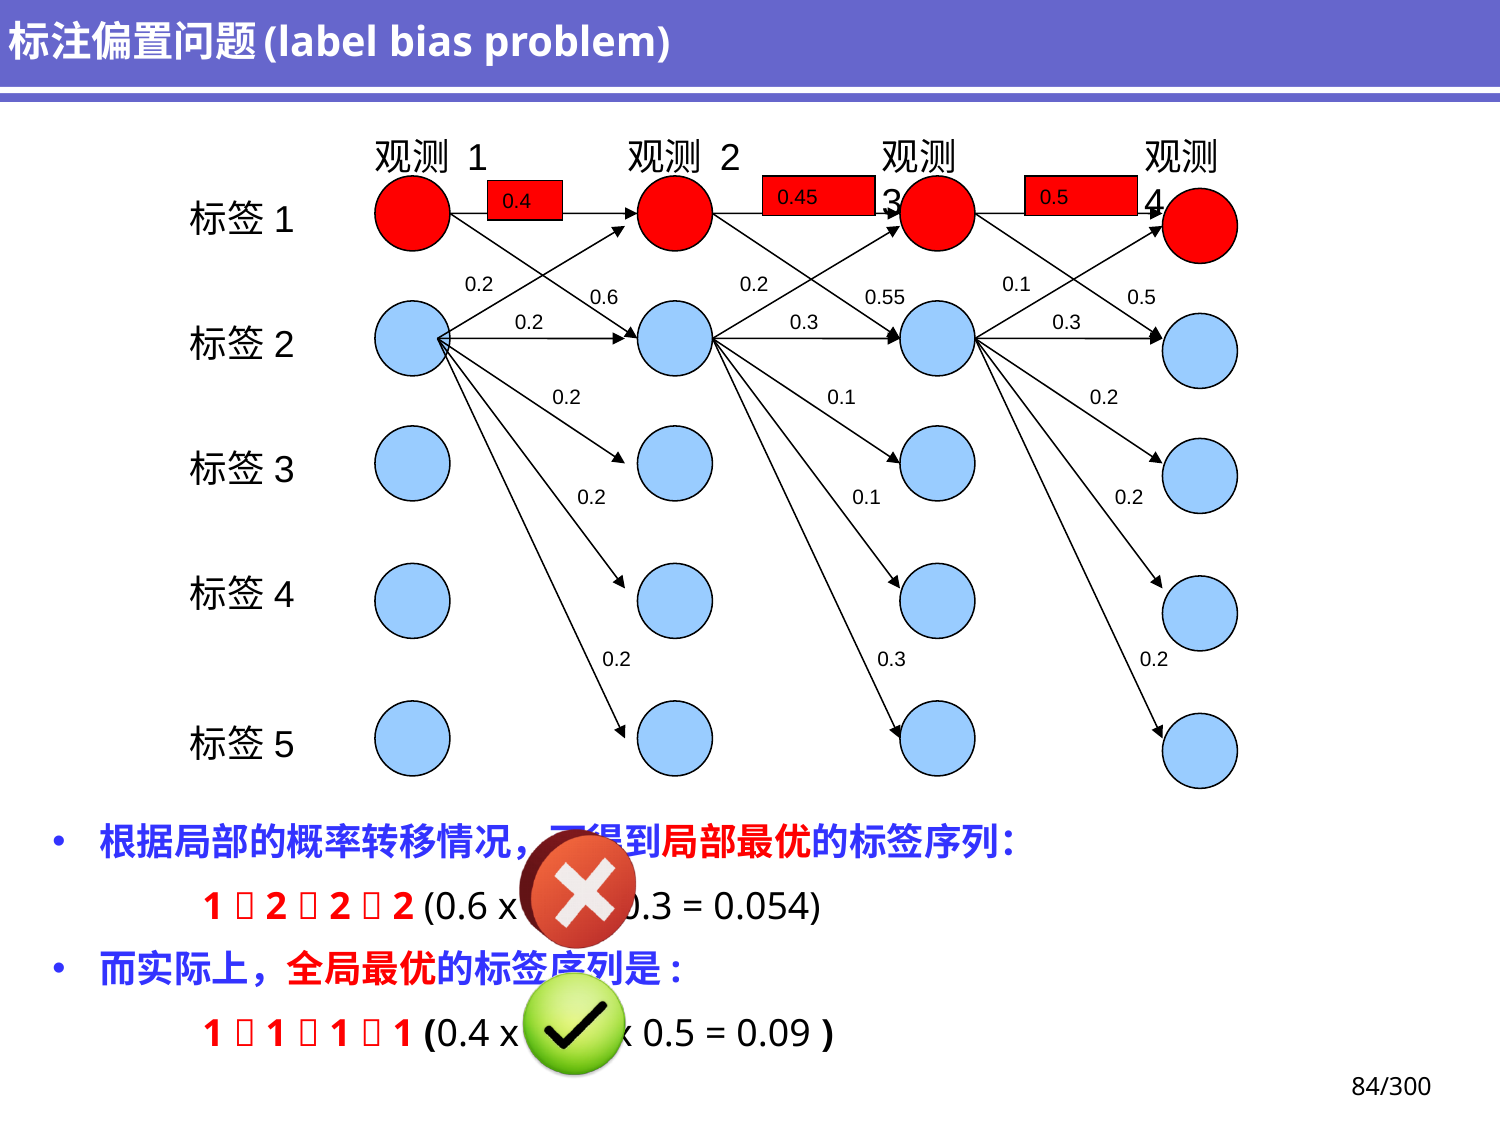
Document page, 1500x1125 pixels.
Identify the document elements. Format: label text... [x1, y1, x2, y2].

text_box 根据局部的概率转移情况，可得到局部最优的标签序列： 1  2  2  2 (0.6 x 0.3 x 0.3 = 0.054) 而实际上，全局最优的标签序列是: 1  1  1  1 (0.4 x 0.45 x 0.5 = 0.09 ) [37, 810, 1500, 1062]
text_box 0.5 [1025, 175, 1129, 216]
text_box 0.2 [537, 375, 650, 416]
title 标注偏置问题(label bias problem) [0, 7, 1309, 73]
text_box 0.2 [587, 638, 700, 679]
text_box [1134, 679, 1163, 739]
text_box 0.5 [1112, 275, 1225, 316]
text_box 0.2 [725, 263, 838, 304]
text_box 观测 4 [1129, 125, 1271, 231]
text_box [637, 563, 713, 638]
text_box 0.2 [1100, 475, 1213, 516]
picture [513, 824, 642, 953]
text_box [1162, 713, 1238, 789]
text_box [1162, 316, 1238, 389]
picture [515, 965, 633, 1083]
text_box [899, 425, 975, 499]
text_box 0.2 [1125, 638, 1238, 679]
text_box [1162, 575, 1238, 638]
text_box [441, 339, 450, 345]
text_box [563, 207, 638, 220]
text_box 0.1 [812, 375, 925, 416]
text_box 观测 2 [612, 125, 775, 186]
text_box [637, 700, 713, 776]
text_box [374, 300, 449, 376]
text_box [374, 563, 450, 639]
text_box [374, 425, 450, 501]
text_box [553, 416, 625, 464]
text_box [441, 332, 450, 338]
text_box 0.6 [575, 275, 688, 316]
text_box [899, 700, 975, 776]
text_box [888, 326, 900, 338]
text_box 0.2 [562, 475, 675, 516]
text_box [374, 186, 450, 251]
text_box 0.2 [450, 263, 563, 304]
text_box 标签5 [174, 712, 363, 773]
text_box 标签4 [174, 562, 363, 623]
text_box [563, 225, 625, 264]
text_box 标签3 [174, 437, 363, 498]
text_box [838, 231, 897, 264]
text_box [1162, 438, 1238, 512]
text_box 0.3 [862, 638, 975, 679]
text_box 0.2 [1074, 375, 1188, 416]
text_box [899, 563, 975, 638]
slide_number 84/300 [1291, 1058, 1447, 1112]
text_box 标签1 [174, 187, 363, 248]
text_box [637, 186, 713, 251]
text_box [597, 679, 626, 739]
text_box 0.1 [837, 475, 950, 516]
text_box 0.55 [849, 275, 963, 316]
text_box [637, 303, 713, 376]
text_box 观测 1 [359, 125, 516, 186]
text_box [887, 332, 901, 345]
text_box [613, 321, 638, 339]
text_box [612, 332, 625, 345]
text_box [828, 416, 901, 464]
text_box [1100, 231, 1160, 264]
text_box 0.4 [487, 180, 563, 221]
text_box [872, 679, 901, 739]
text_box 观测 3 [866, 125, 1008, 231]
text_box [1150, 326, 1163, 338]
text_box [374, 700, 450, 776]
text_box 0.1 [987, 263, 1100, 304]
text_box 0.2 [500, 300, 613, 341]
text_box [570, 516, 625, 589]
text_box 0.45 [762, 175, 866, 216]
text_box [900, 311, 975, 376]
text_box [1150, 332, 1163, 345]
text_box [1091, 416, 1163, 464]
text_box 0.3 [774, 300, 888, 341]
text_box [904, 231, 971, 251]
text_box 标签2 [174, 312, 363, 373]
text_box [1108, 516, 1163, 589]
text_box 0.3 [1037, 300, 1150, 341]
text_box [1162, 231, 1238, 264]
text_box [845, 516, 901, 589]
text_box [637, 425, 713, 501]
